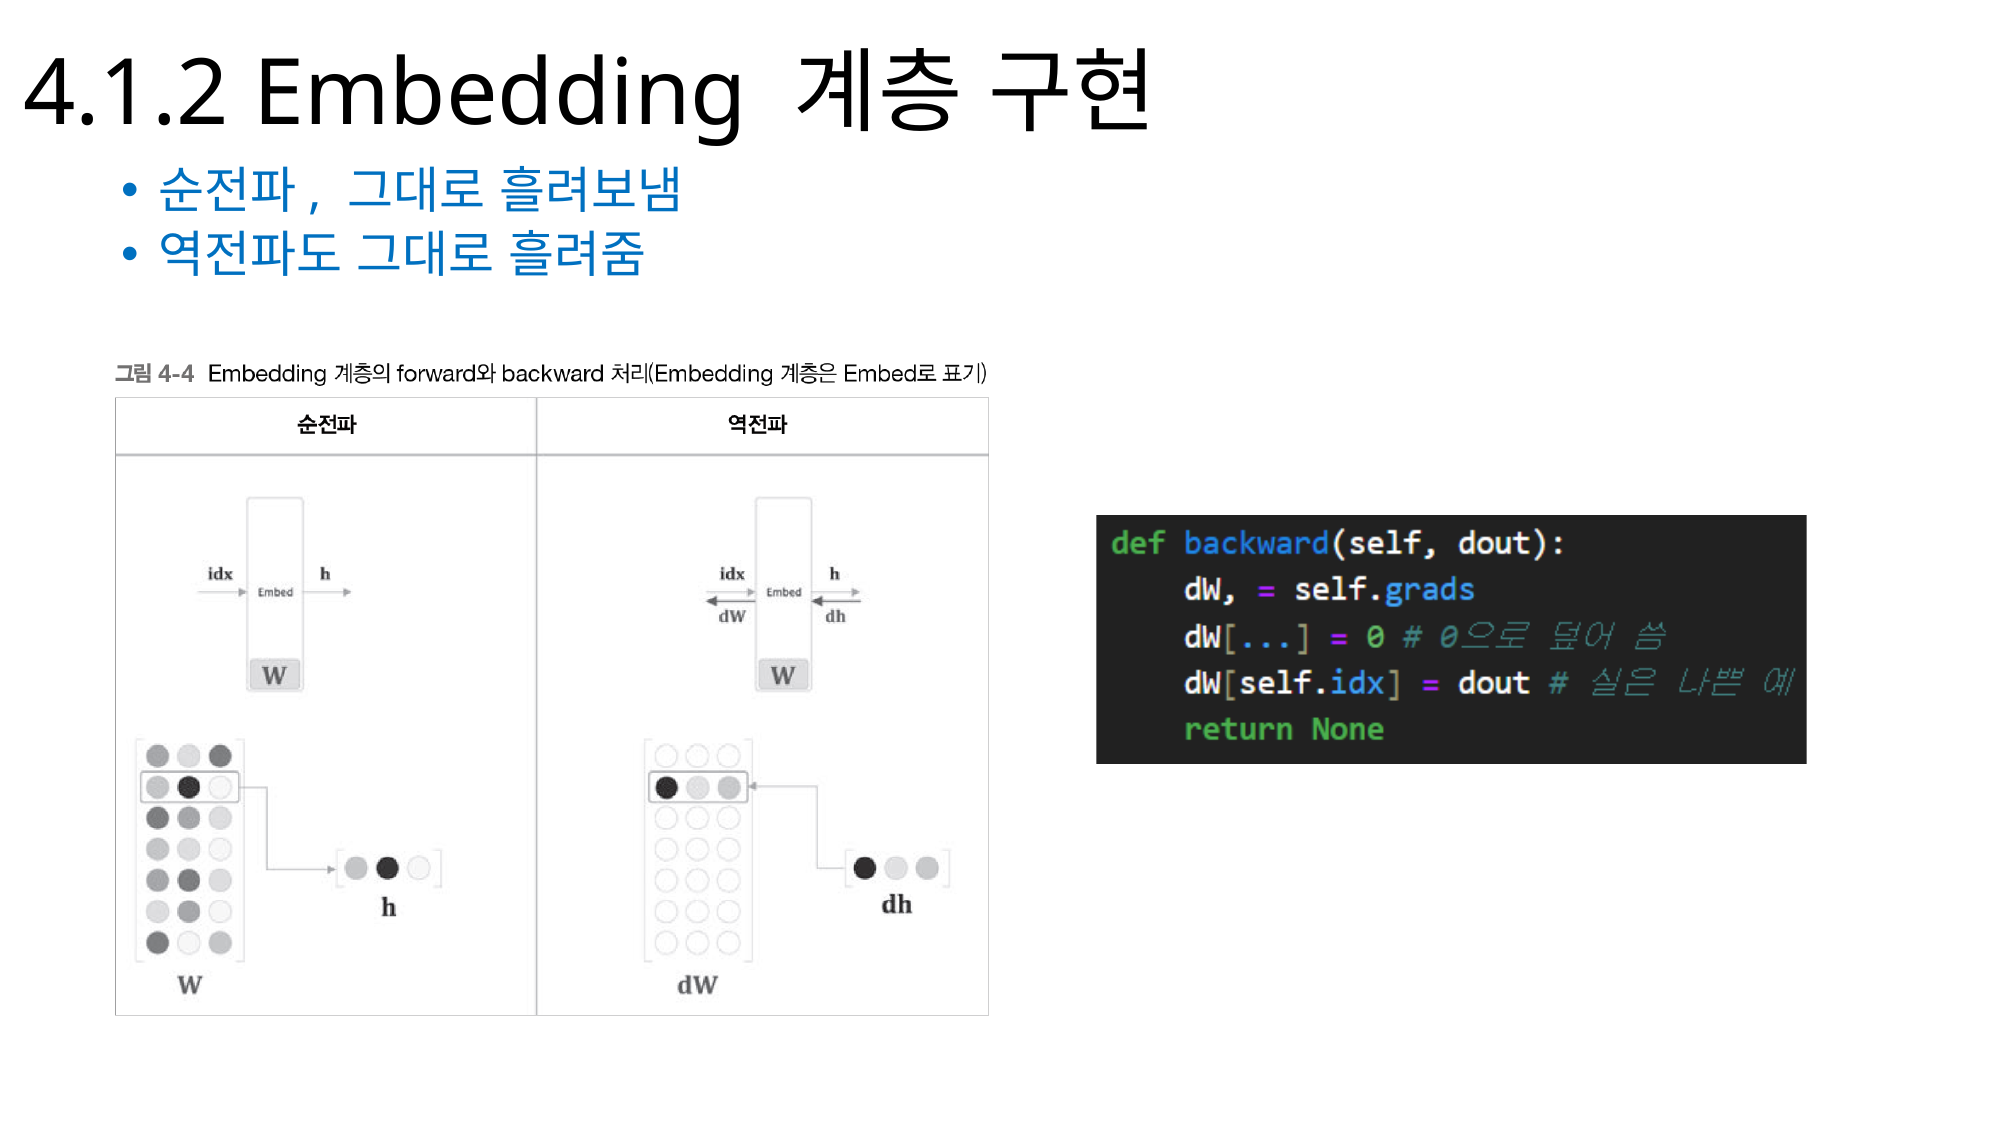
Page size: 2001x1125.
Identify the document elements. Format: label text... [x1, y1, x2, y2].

picture [104, 355, 998, 1025]
picture [1096, 515, 1807, 764]
title 4.1.2 Embedding 계층 구현 [8, 0, 1733, 204]
list 순전파, 그대로 흘려보냄 역전파도 그대로 흘려줌 [31, 157, 1757, 872]
